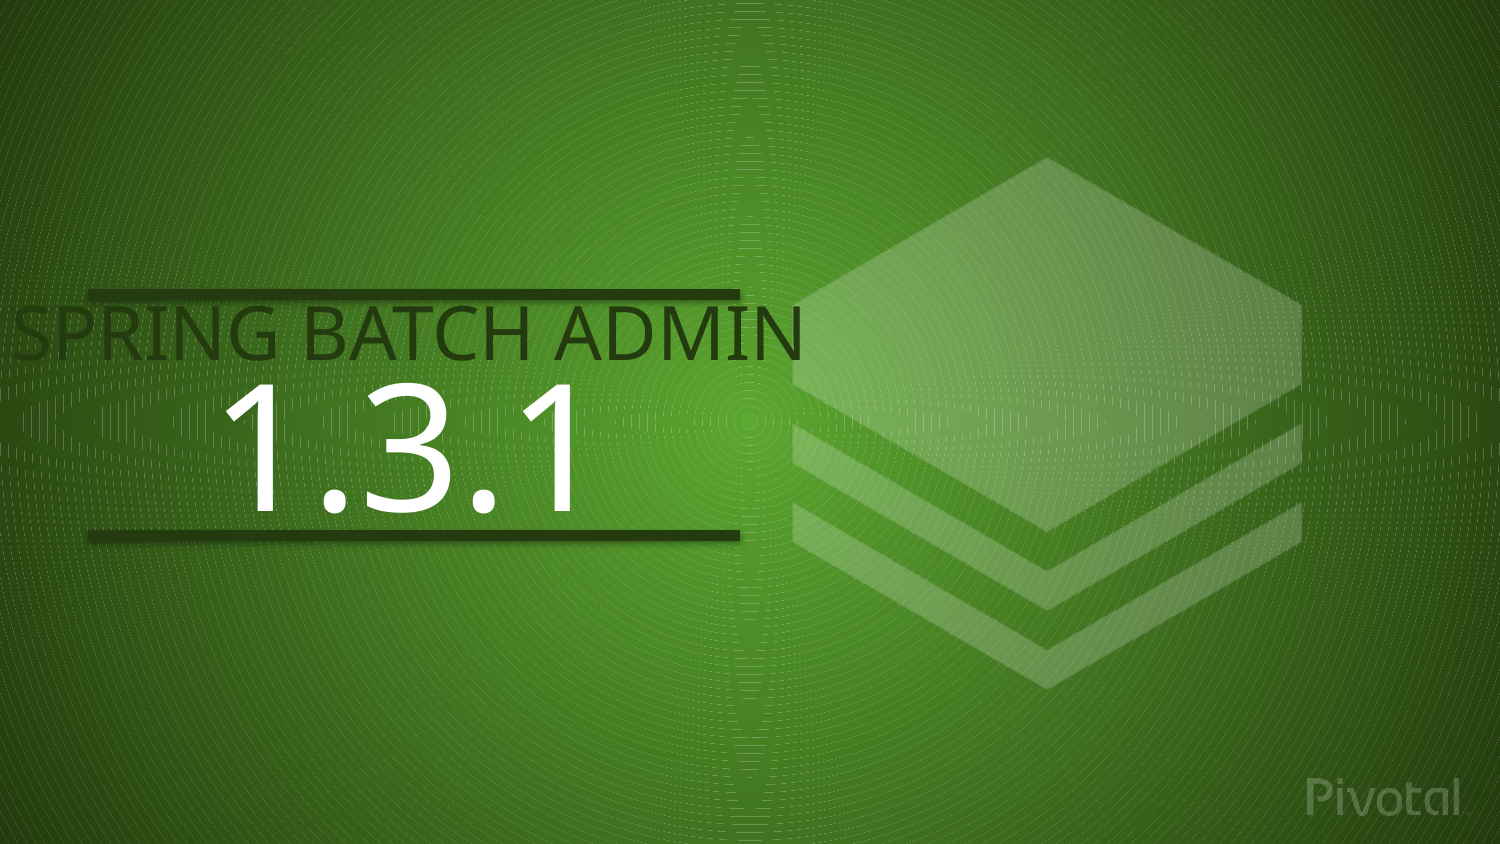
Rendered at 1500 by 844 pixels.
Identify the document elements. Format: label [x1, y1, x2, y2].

text_box [62, 143, 1328, 701]
picture [1307, 778, 1470, 816]
